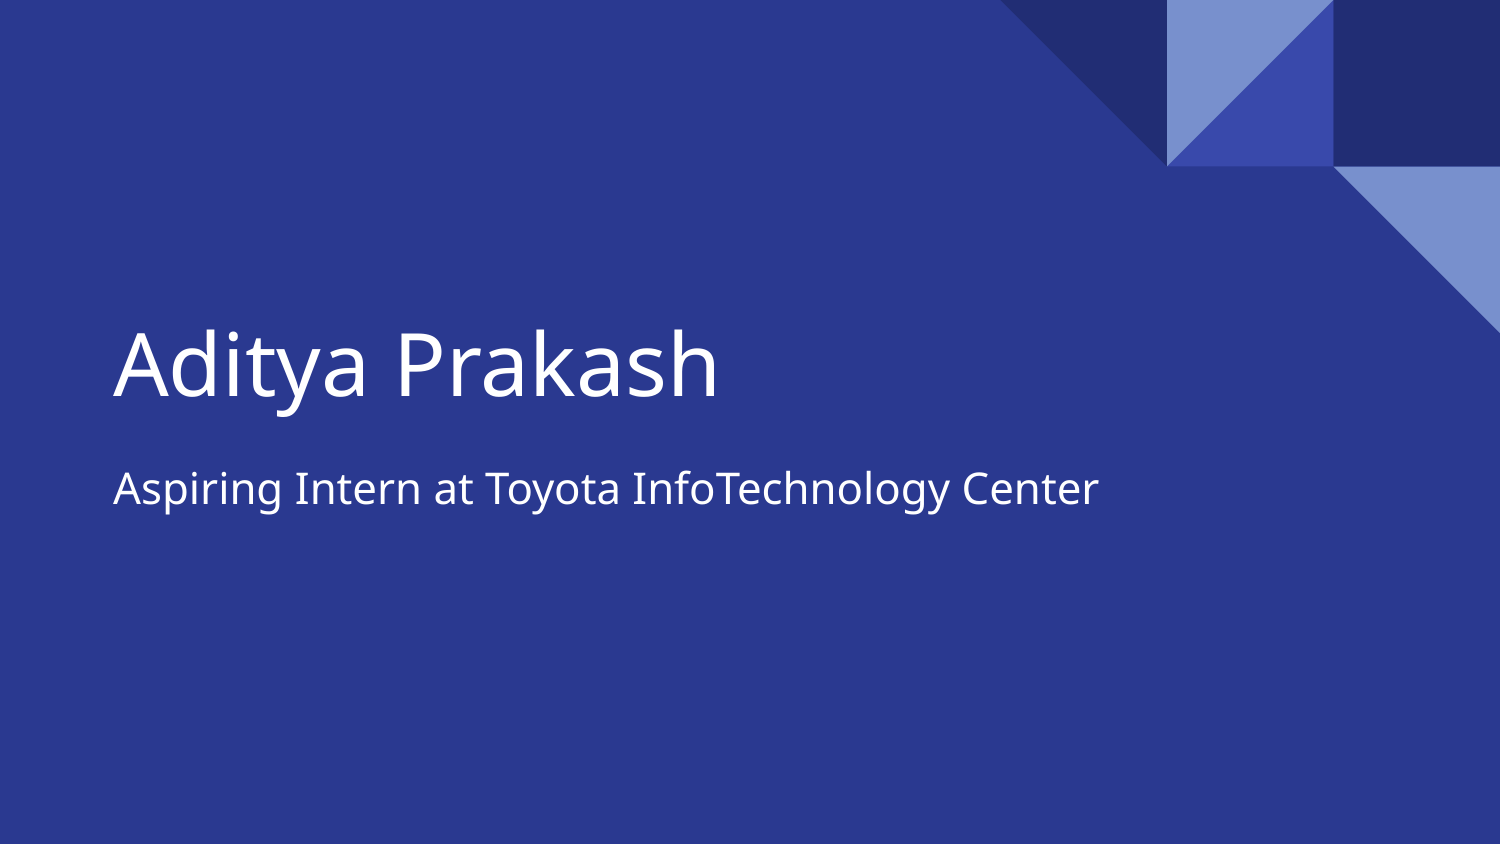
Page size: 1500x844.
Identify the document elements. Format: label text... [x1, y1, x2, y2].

subtitle Aspiring Intern at Toyota InfoTechnology Center [98, 445, 1447, 517]
title Aditya Prakash [98, 291, 1447, 429]
